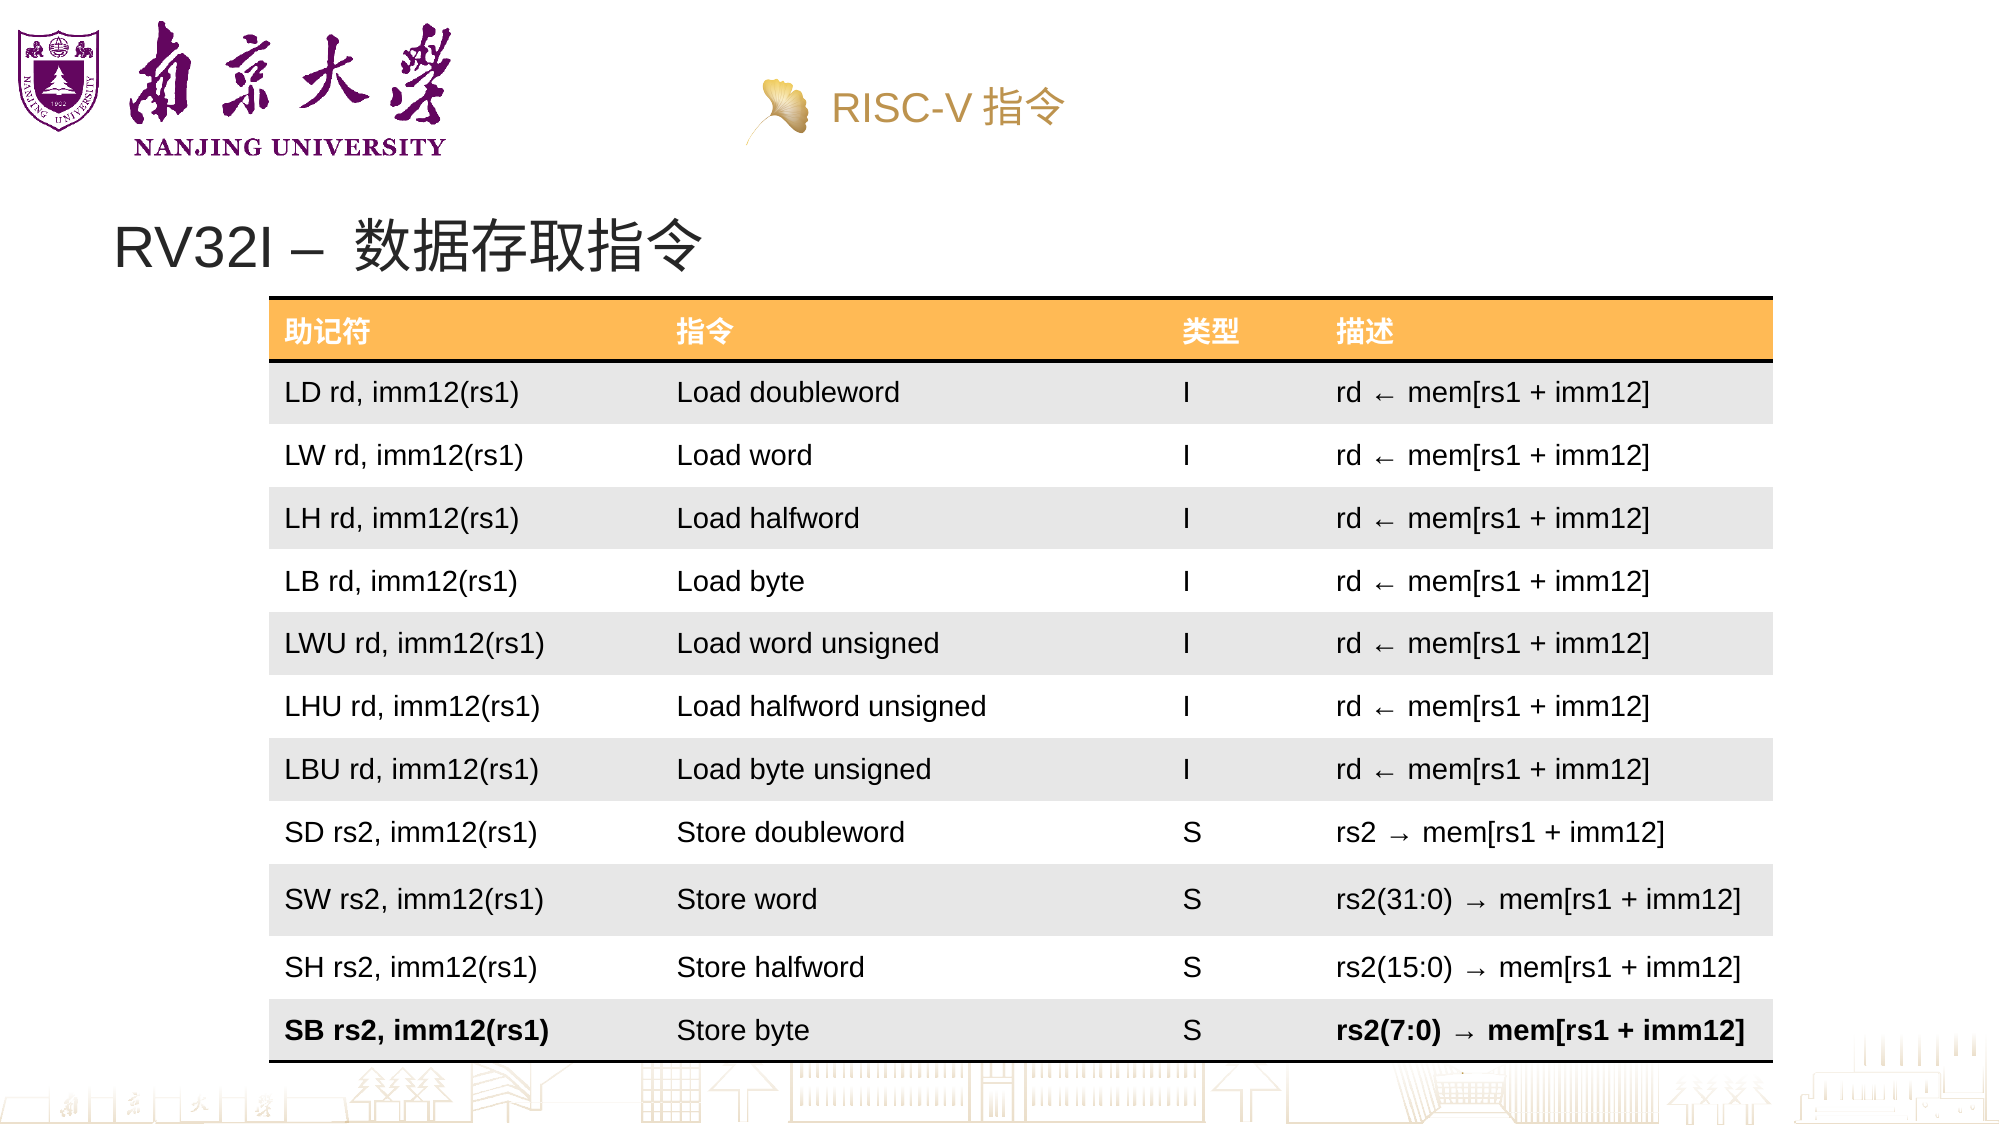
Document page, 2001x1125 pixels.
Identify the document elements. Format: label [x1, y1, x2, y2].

text_box [99, 184, 1709, 395]
table_cell [269, 363, 1773, 1060]
picture [18, 21, 451, 160]
text_box [816, 73, 1226, 139]
picture [731, 64, 824, 169]
table_header [1709, 300, 1773, 359]
